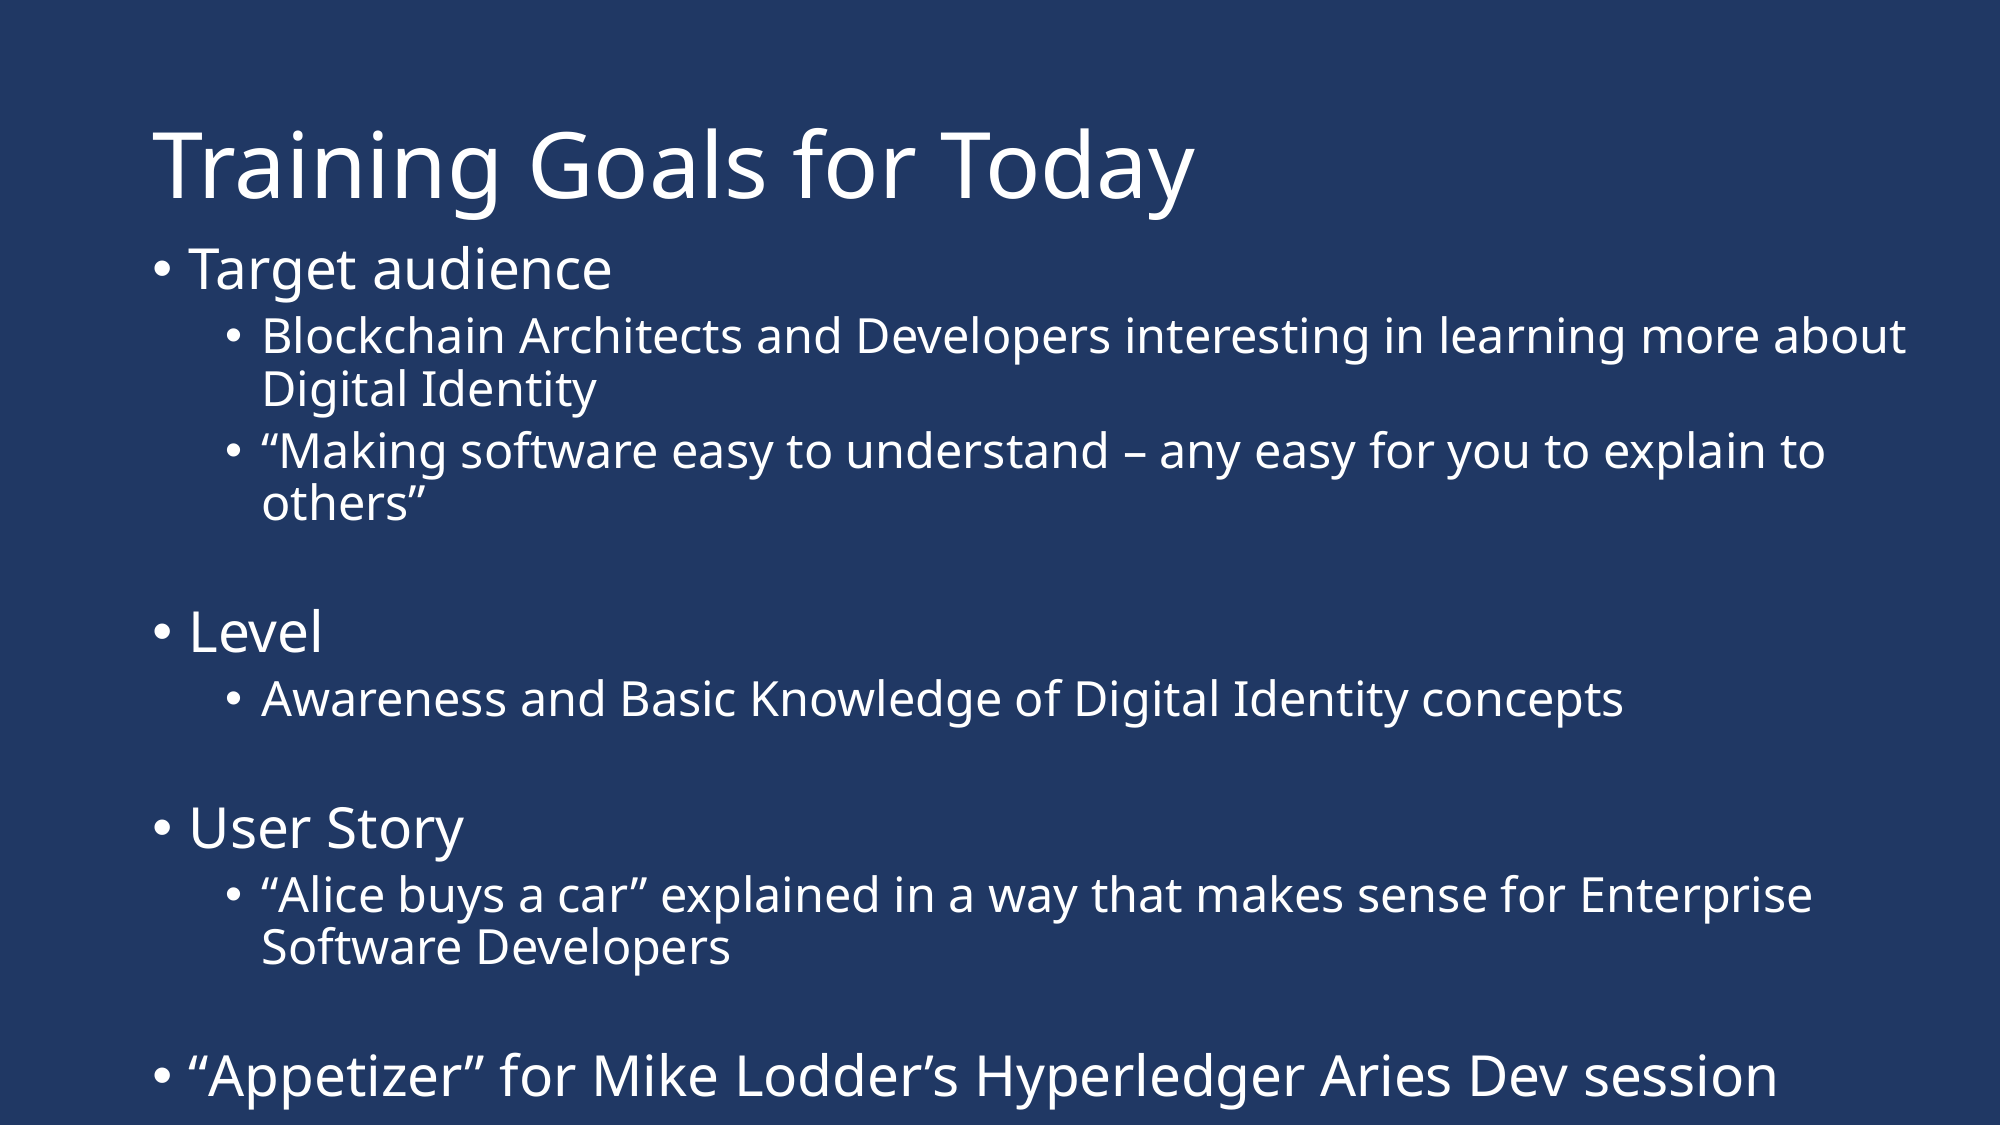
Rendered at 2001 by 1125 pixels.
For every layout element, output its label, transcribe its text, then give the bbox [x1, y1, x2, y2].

title Training Goals for Today [137, 59, 1863, 233]
list Target audience Blockchain Architects and Developers interesting in learning more about Digital Identity “Making software easy to understand – any easy for you to explain to others” Level Awareness and Basic Knowledge of Digital Identity concepts User Story “Alice buys a car” explained in a way that makes sense for Enterprise Software Developers “Appetizer” for Mike Lodder’s Hyperledger Aries Dev session [137, 233, 2000, 1119]
